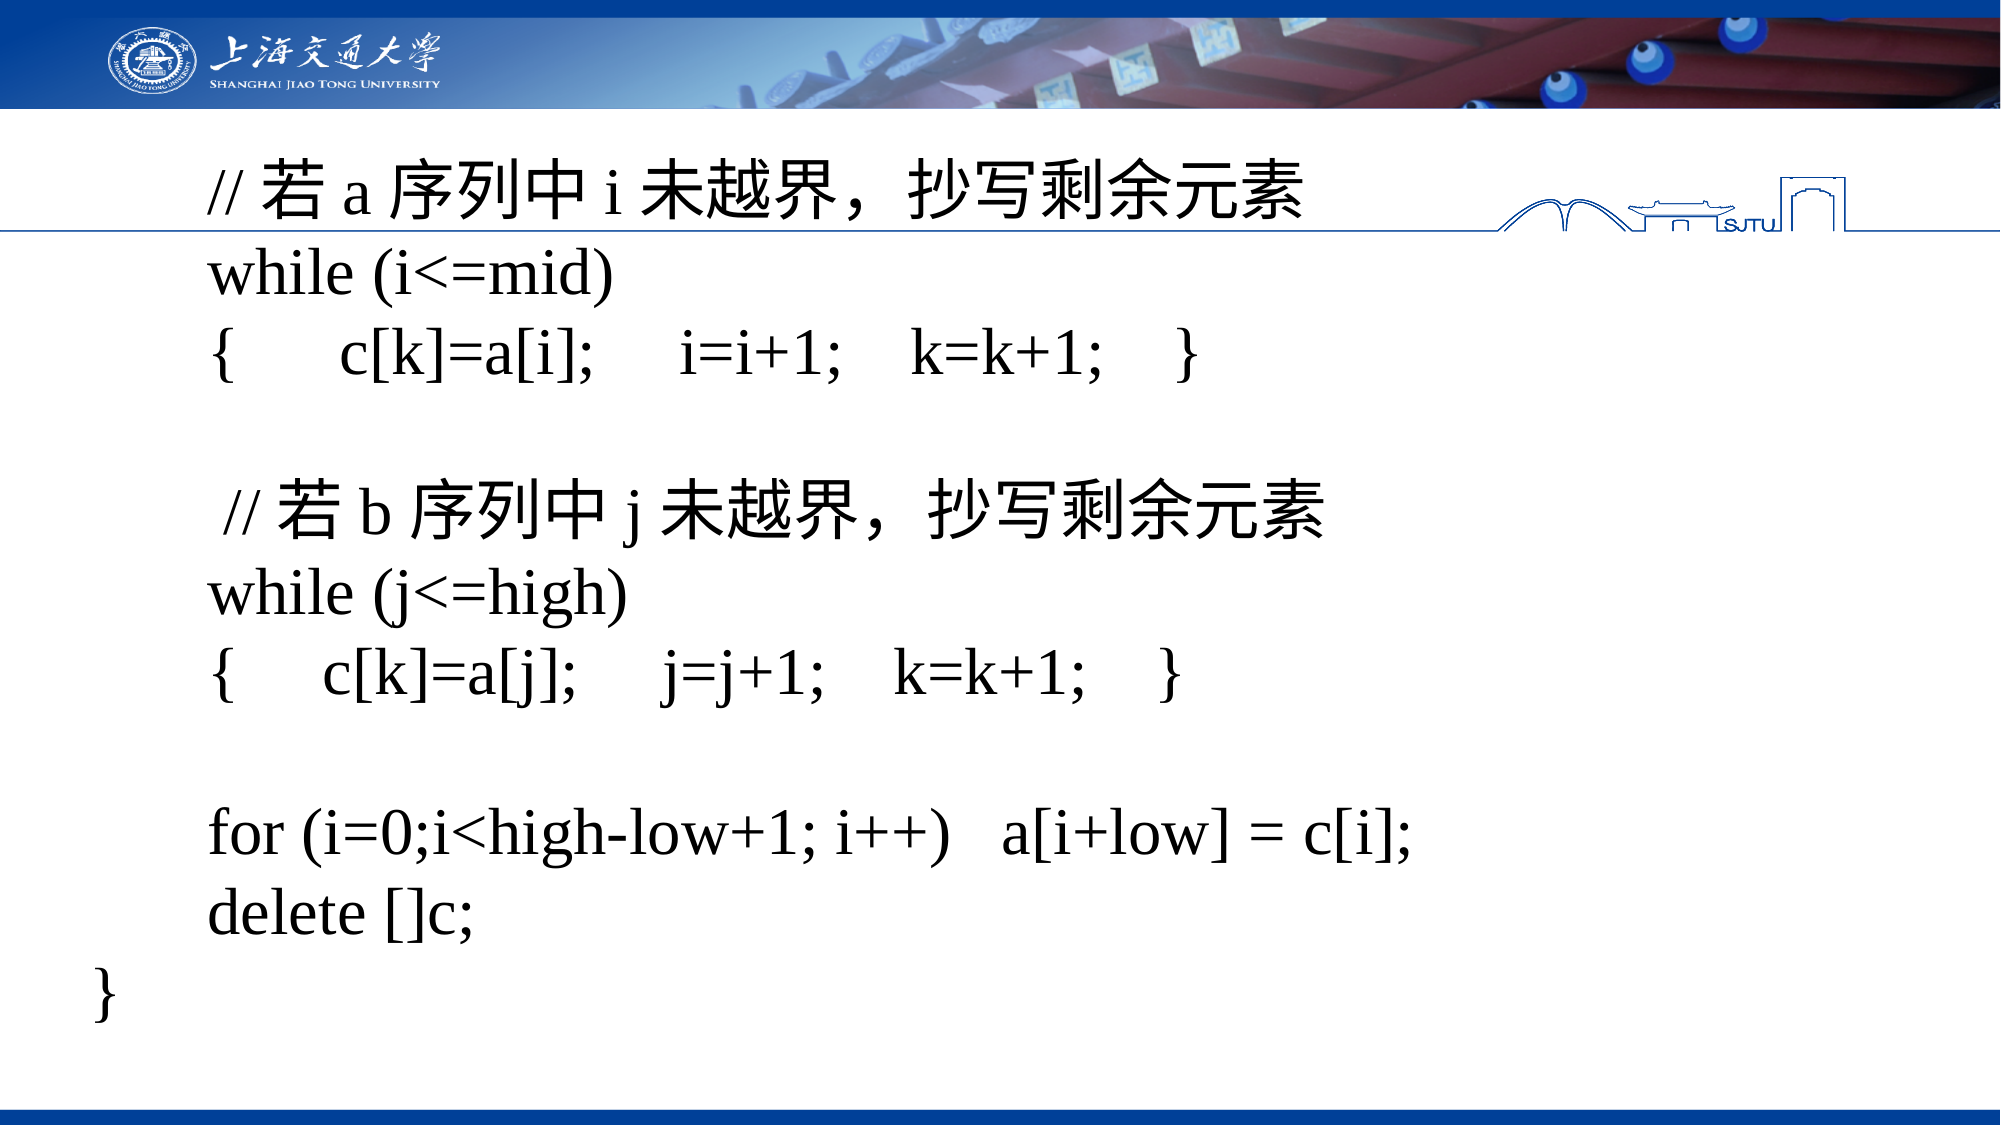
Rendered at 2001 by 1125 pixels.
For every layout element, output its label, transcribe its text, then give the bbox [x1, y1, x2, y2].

text_box //若a序列中i未越界，抄写剩余元素 while (i<=mid) { c[k]=a[i]; i=i+1; k=k+1; } //若b序列中j未越界，抄写剩余元素 while (j<=high) { c[k]=a[j]; j=j+1; k=k+1; } for (i=0;i<high-low+1; i++) a[i+low] = c[i]; delete []c; } [75, 140, 1696, 1035]
picture [0, 0, 2001, 109]
